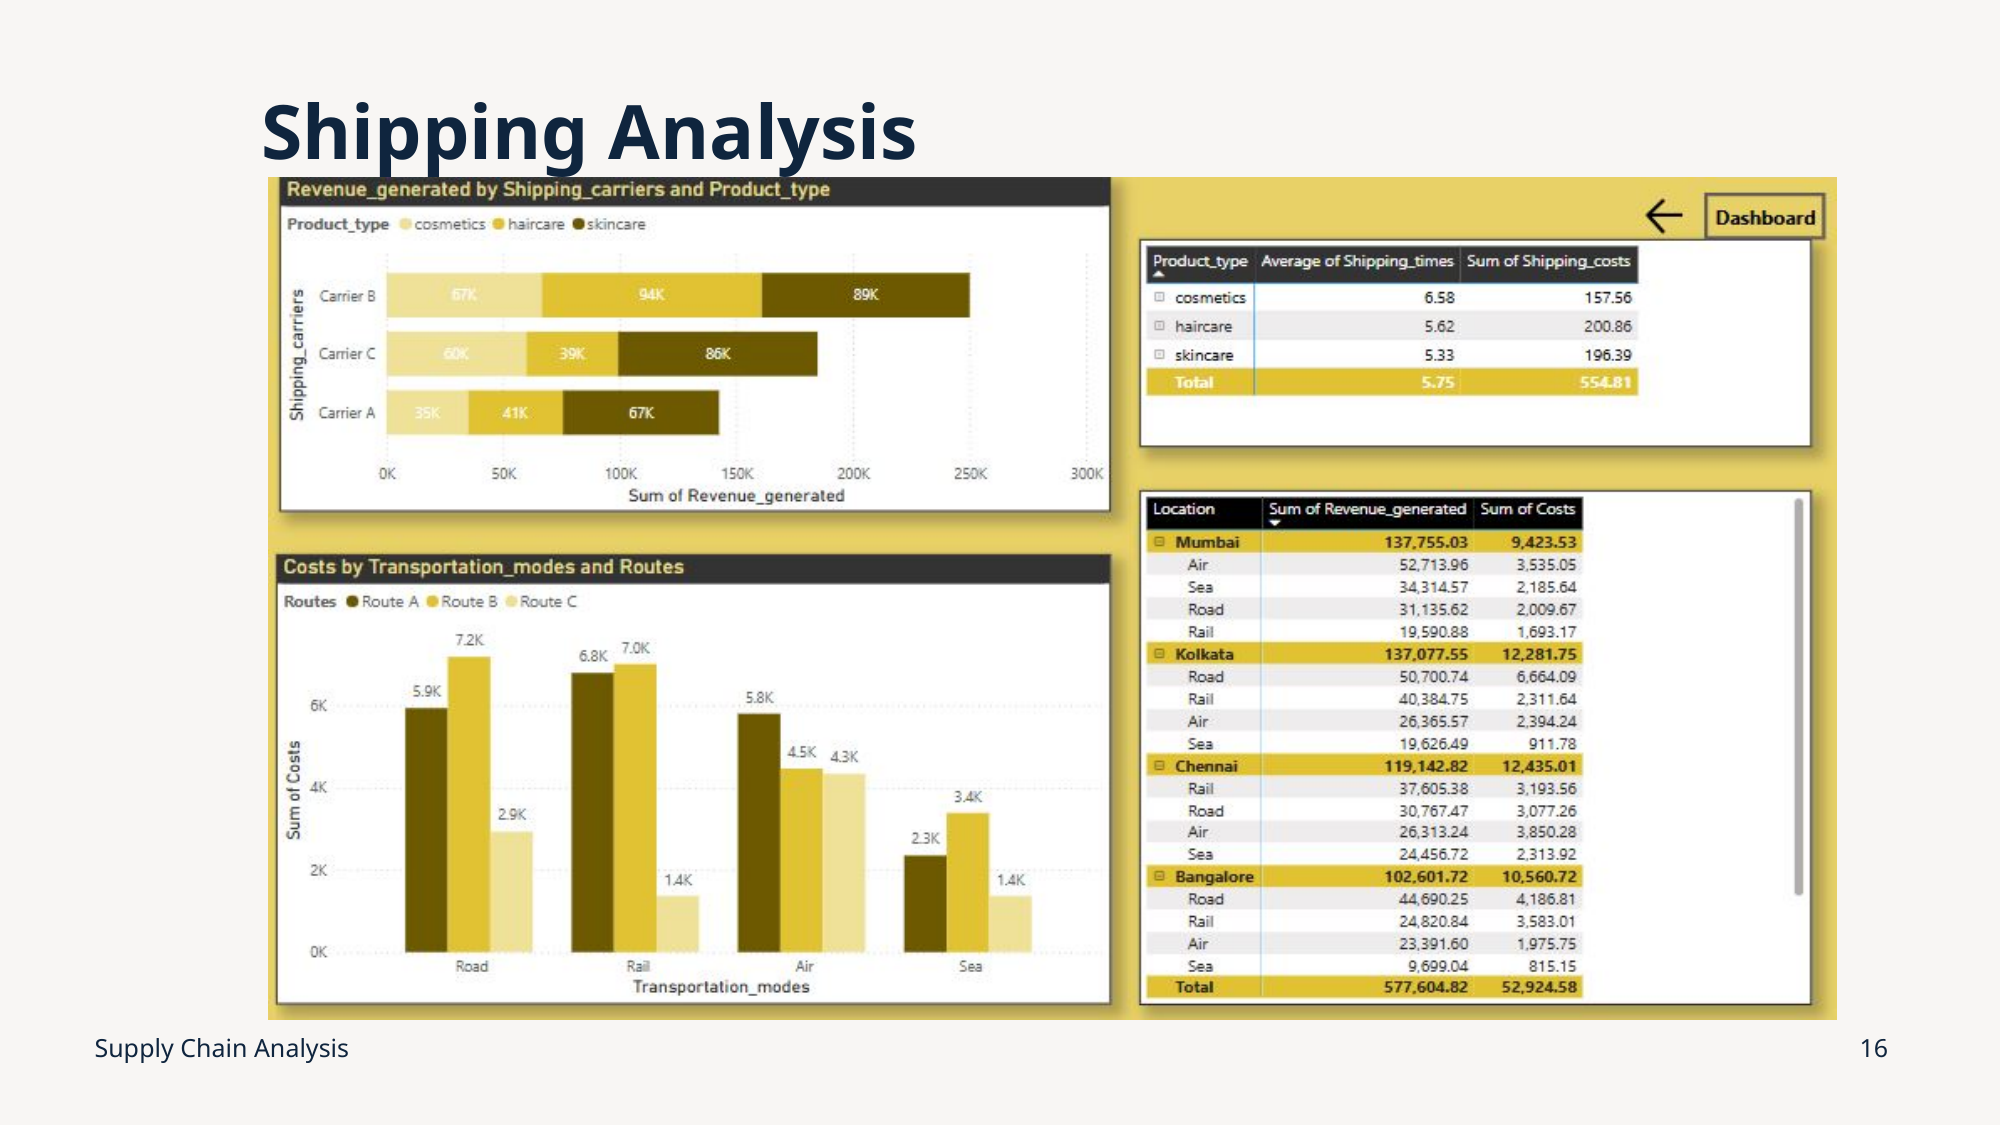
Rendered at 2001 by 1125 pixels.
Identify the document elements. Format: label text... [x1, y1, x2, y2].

picture [268, 177, 1837, 1020]
slide_number 16 [1836, 1020, 1912, 1080]
title Shipping Analysis [96, 83, 1822, 178]
footer Supply Chain Analysis [79, 1020, 755, 1080]
